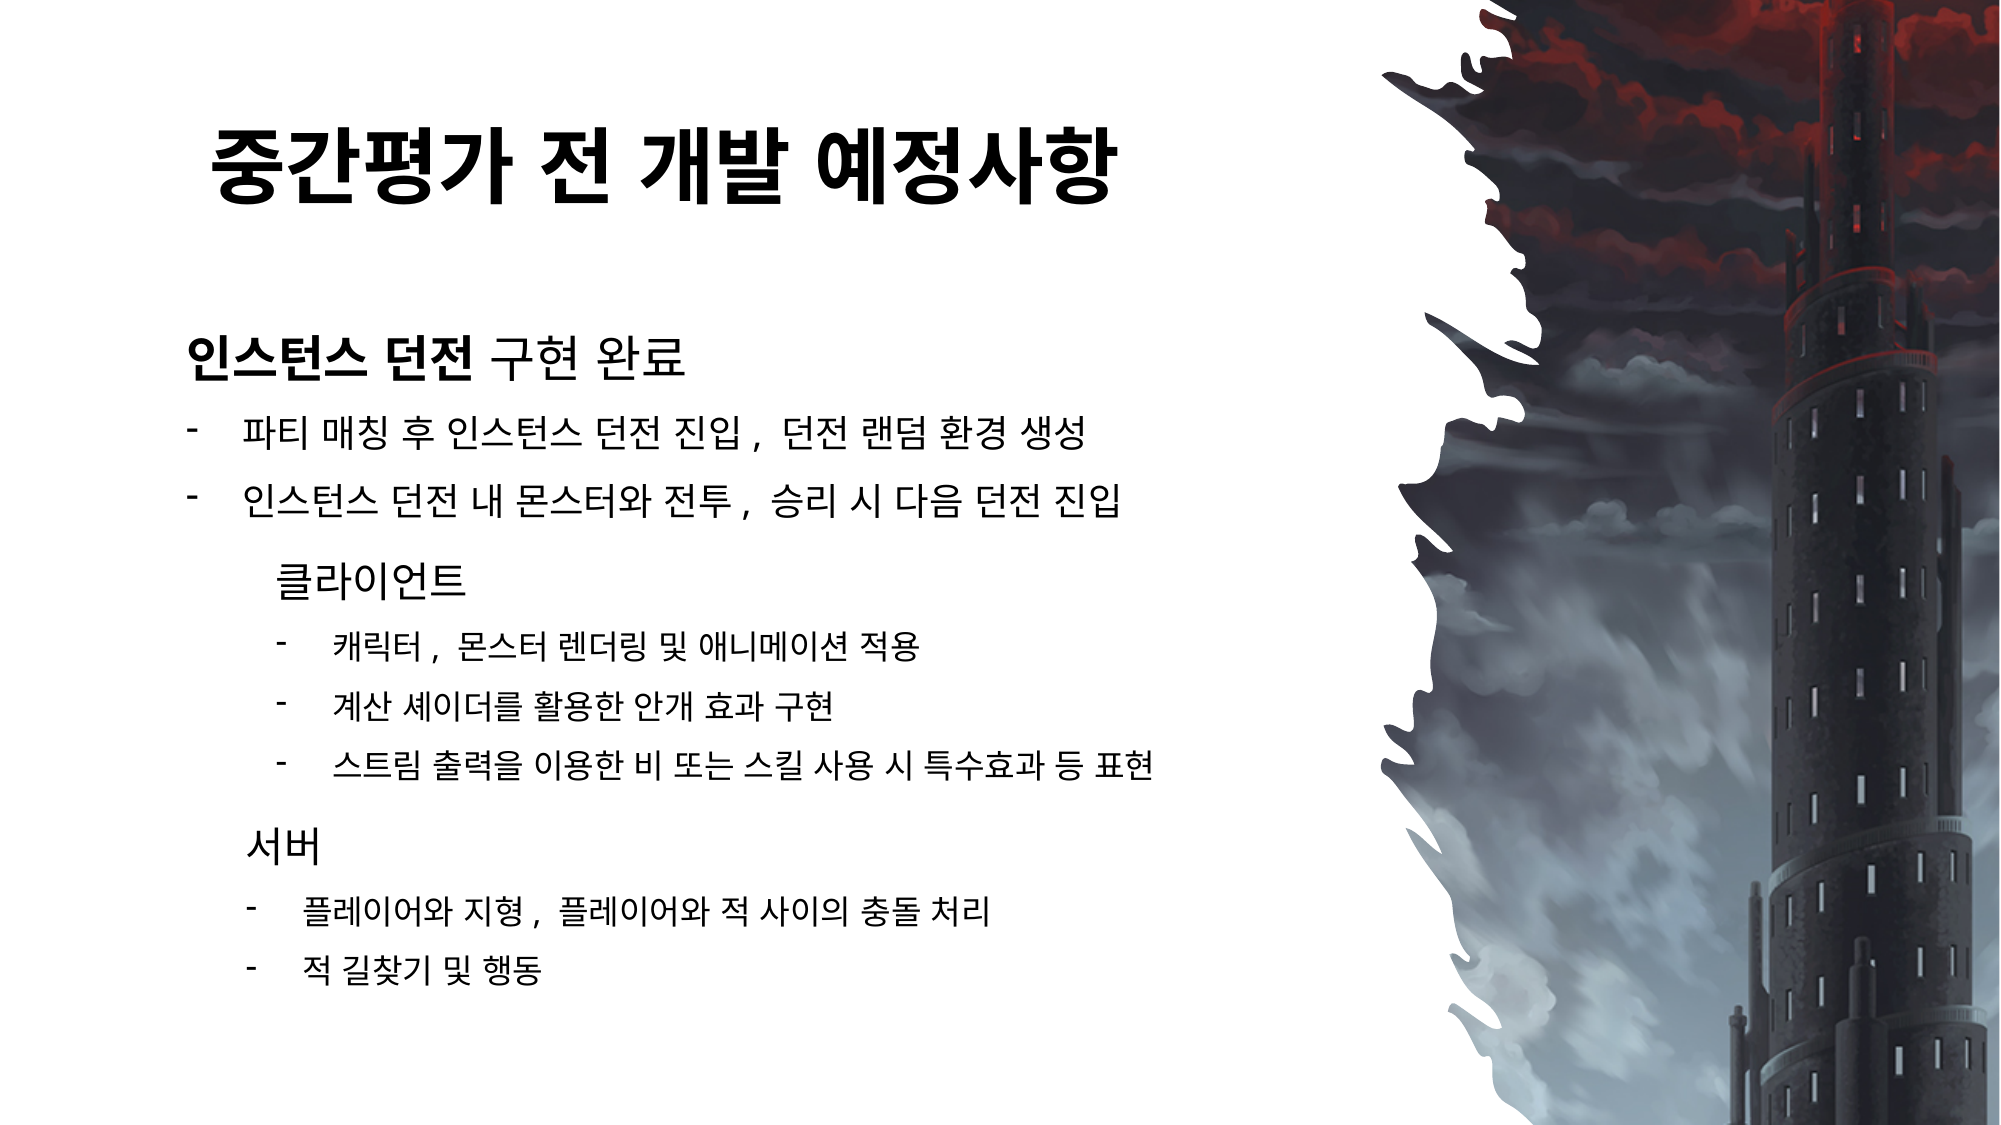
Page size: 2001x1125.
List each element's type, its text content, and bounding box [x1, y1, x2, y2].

picture [1380, 0, 2000, 1125]
text_box 서버 플레이어와 지형, 플레이어와 적 사이의 충돌 처리 적 길찾기 및 행동 [231, 788, 1008, 998]
text_box 중간평가 전 개발 예정사항 [194, 106, 1136, 222]
text_box 인스턴스 던전 구현 완료 파티 매칭 후 인스턴스 던전 진입, 던전 랜덤 환경 생성 인스턴스 던전 내 몬스터와 전투, 승리 시 다음 던전 진입 [171, 290, 1138, 530]
text_box 클라이언트 캐릭터, 몬스터 렌더링 및 애니메이션 적용 계산 셰이더를 활용한 안개 효과 구현 스트림 출력을 이용한 비 또는 스킬 사용 시 특수효과 등 표현 [261, 523, 1172, 793]
